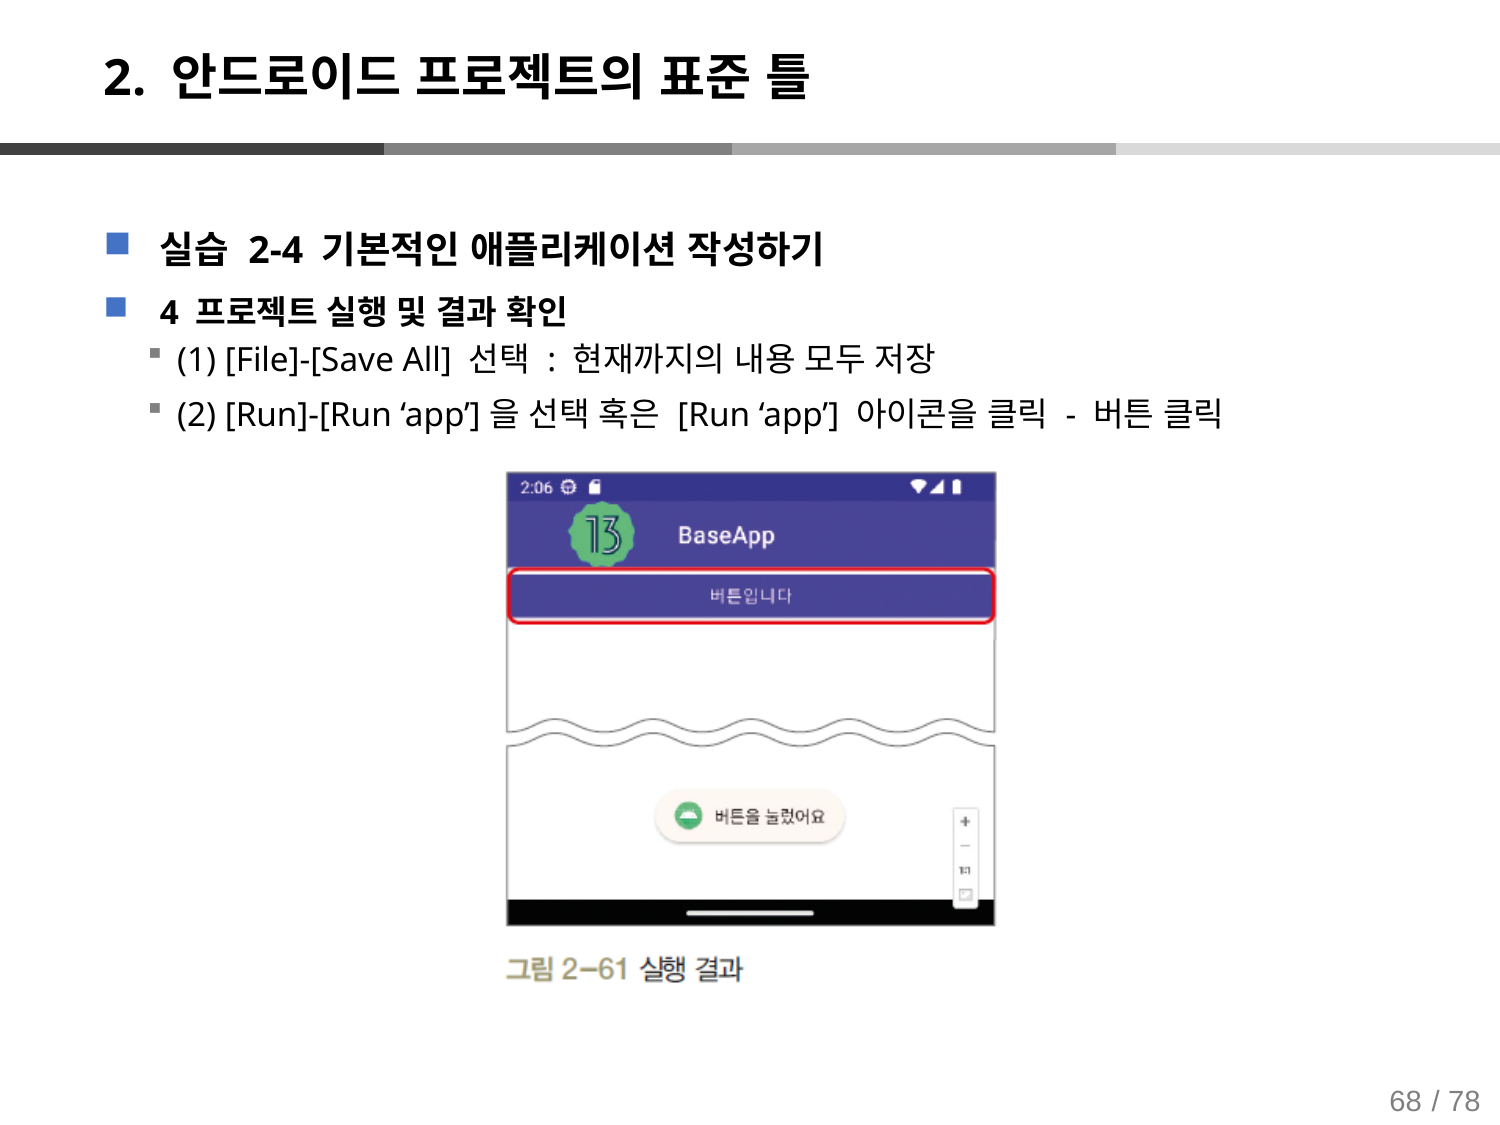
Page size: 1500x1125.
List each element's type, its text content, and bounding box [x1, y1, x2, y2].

title 2. 안드로이드 프로젝트의 표준 틀 [88, 30, 1211, 121]
list 실습 2-4 기본적인 애플리케이션 작성하기 4 프로젝트 실행 및 결과 확인 (1) [File]-[Save All] 선택 : 현재까지의 내용 모두 저장 (2) [Run]-[Run ‘app’]을 선택 혹은 [Run ‘app’] 아이콘을 클릭 - 버튼 클릭 [88, 196, 1432, 1083]
picture [500, 466, 1000, 990]
